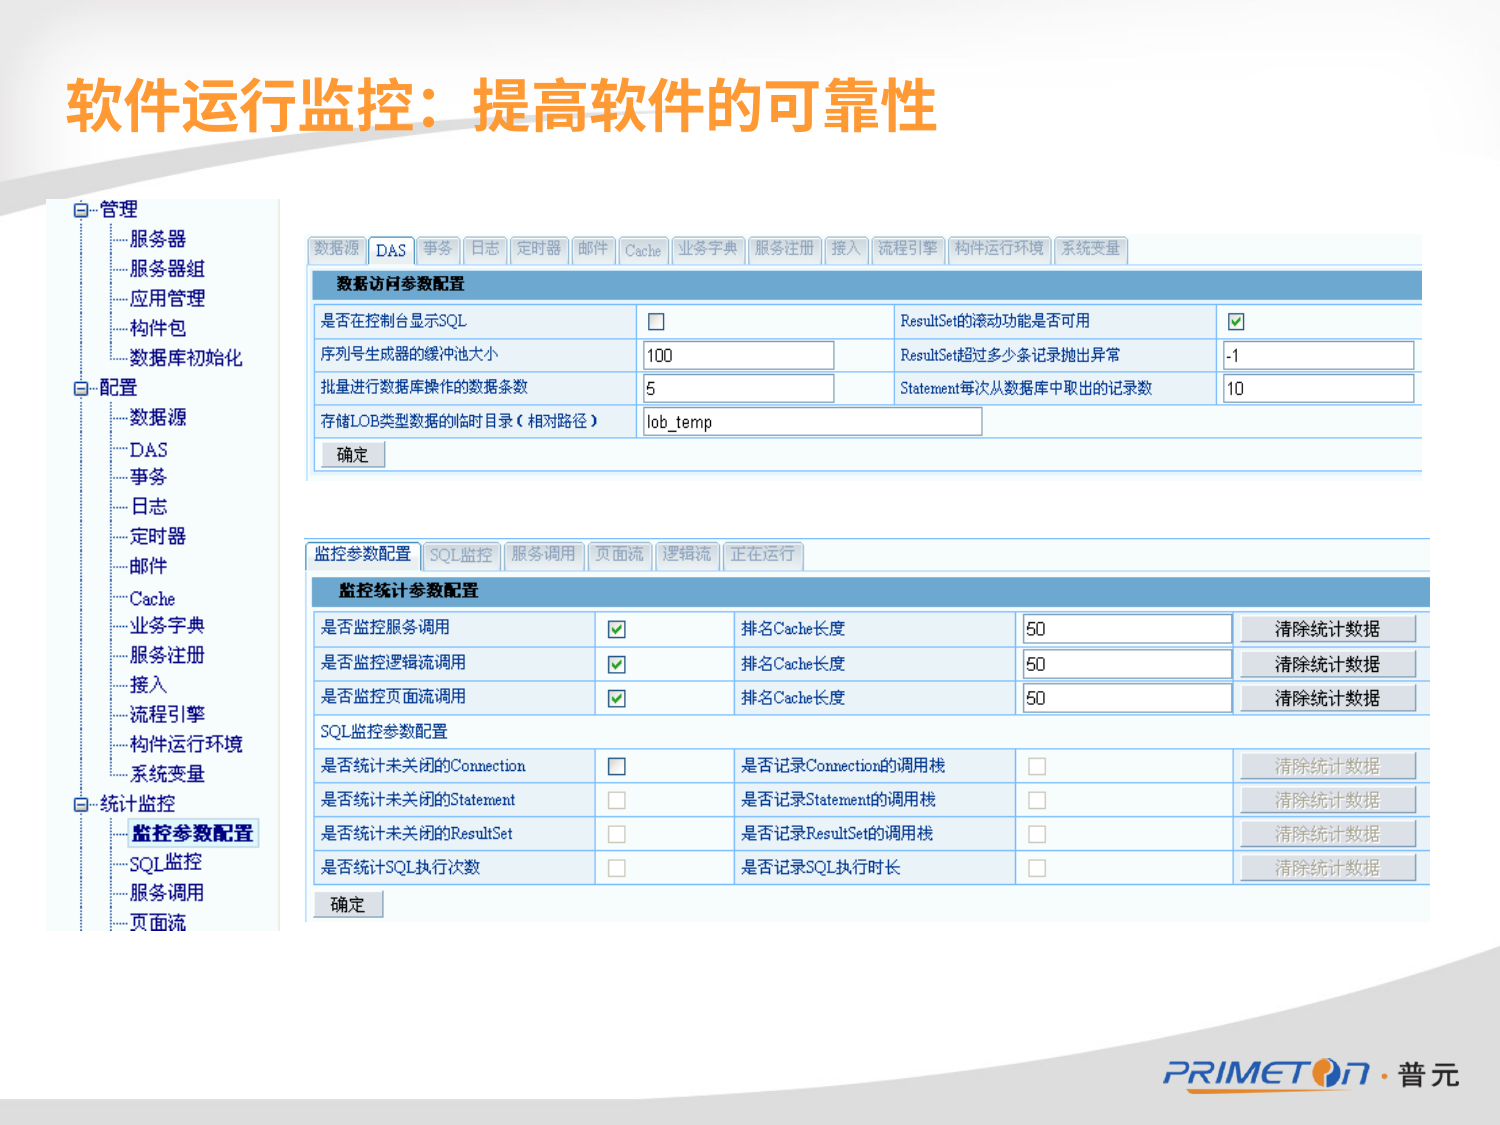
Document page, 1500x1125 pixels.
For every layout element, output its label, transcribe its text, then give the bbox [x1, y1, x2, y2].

title 软件运行监控：提高软件的可靠性 [49, 57, 1463, 151]
picture [0, 0, 1500, 1125]
